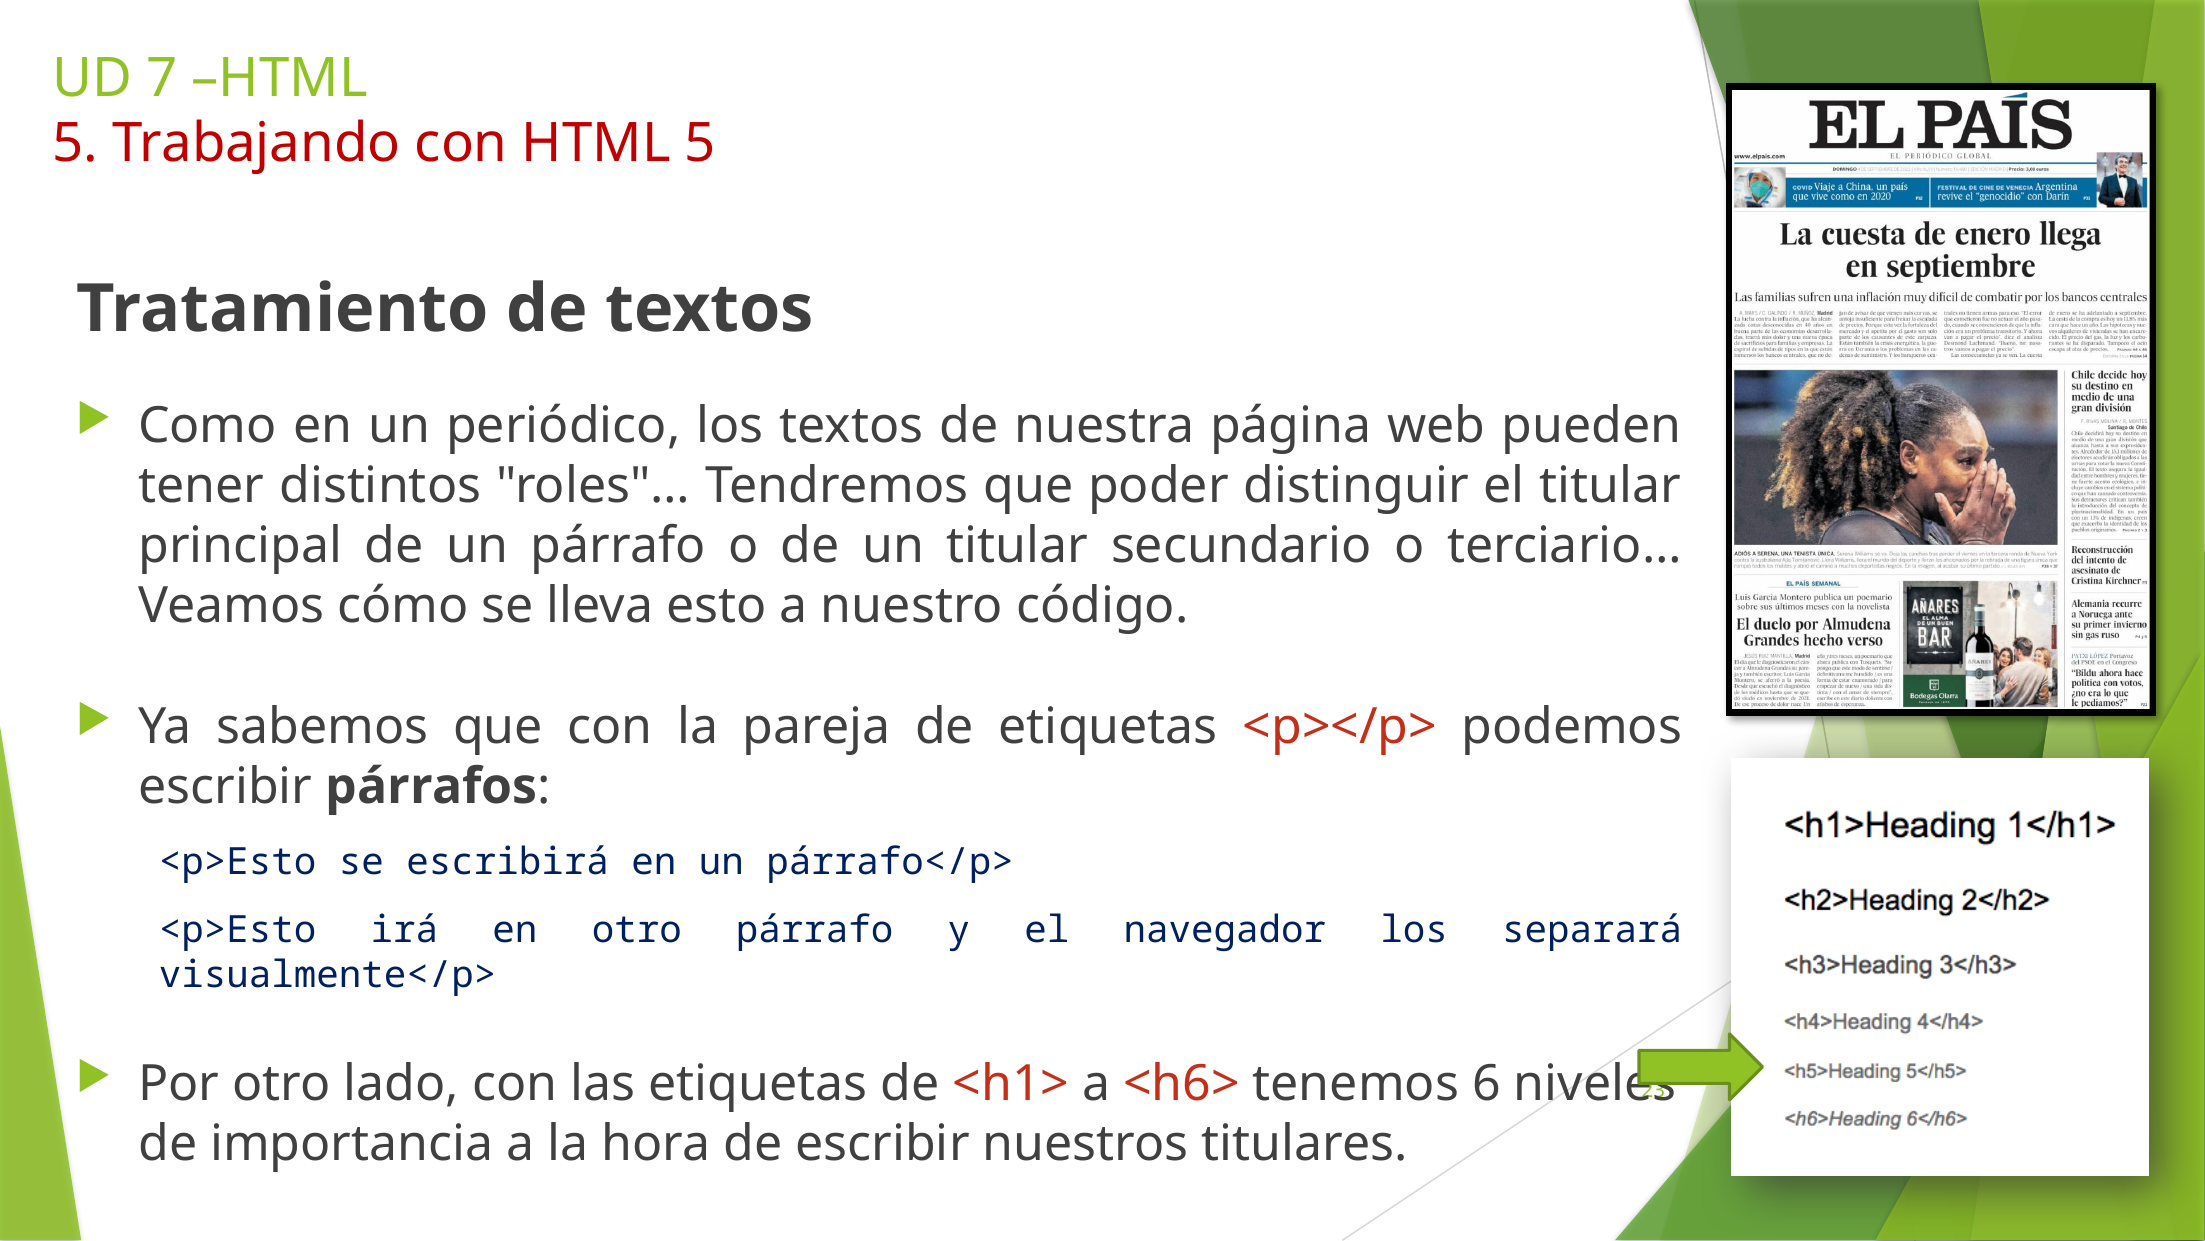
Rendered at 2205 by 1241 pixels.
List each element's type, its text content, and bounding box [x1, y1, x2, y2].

text_box [1637, 1048, 1726, 1085]
text_box UD 7 –HTML 5. Trabajando con HTML 5 [37, 34, 1573, 183]
picture [1731, 757, 2149, 1177]
list Tratamiento de textos Como en un periódico, los textos de nuestra página web pueden tener distintos "roles"… Tendremos que poder distinguir el titular principal de un párrafo o de un titular secundario o terciario… Veamos cómo se lleva esto a nuestro código. Ya sabemos que con la pareja de etiquetas <p></p> podemos escribir párrafos: <p>Esto se escribirá en un párrafo</p> <p>Esto irá en otro párrafo y el navegador los separará visualmente</p> Por otro lado, con las etiquetas de <h1> a <h6> tenemos 6 niveles de importancia a la hora de escribir nuestros titulares. [61, 257, 1698, 1206]
picture [1731, 89, 2151, 710]
